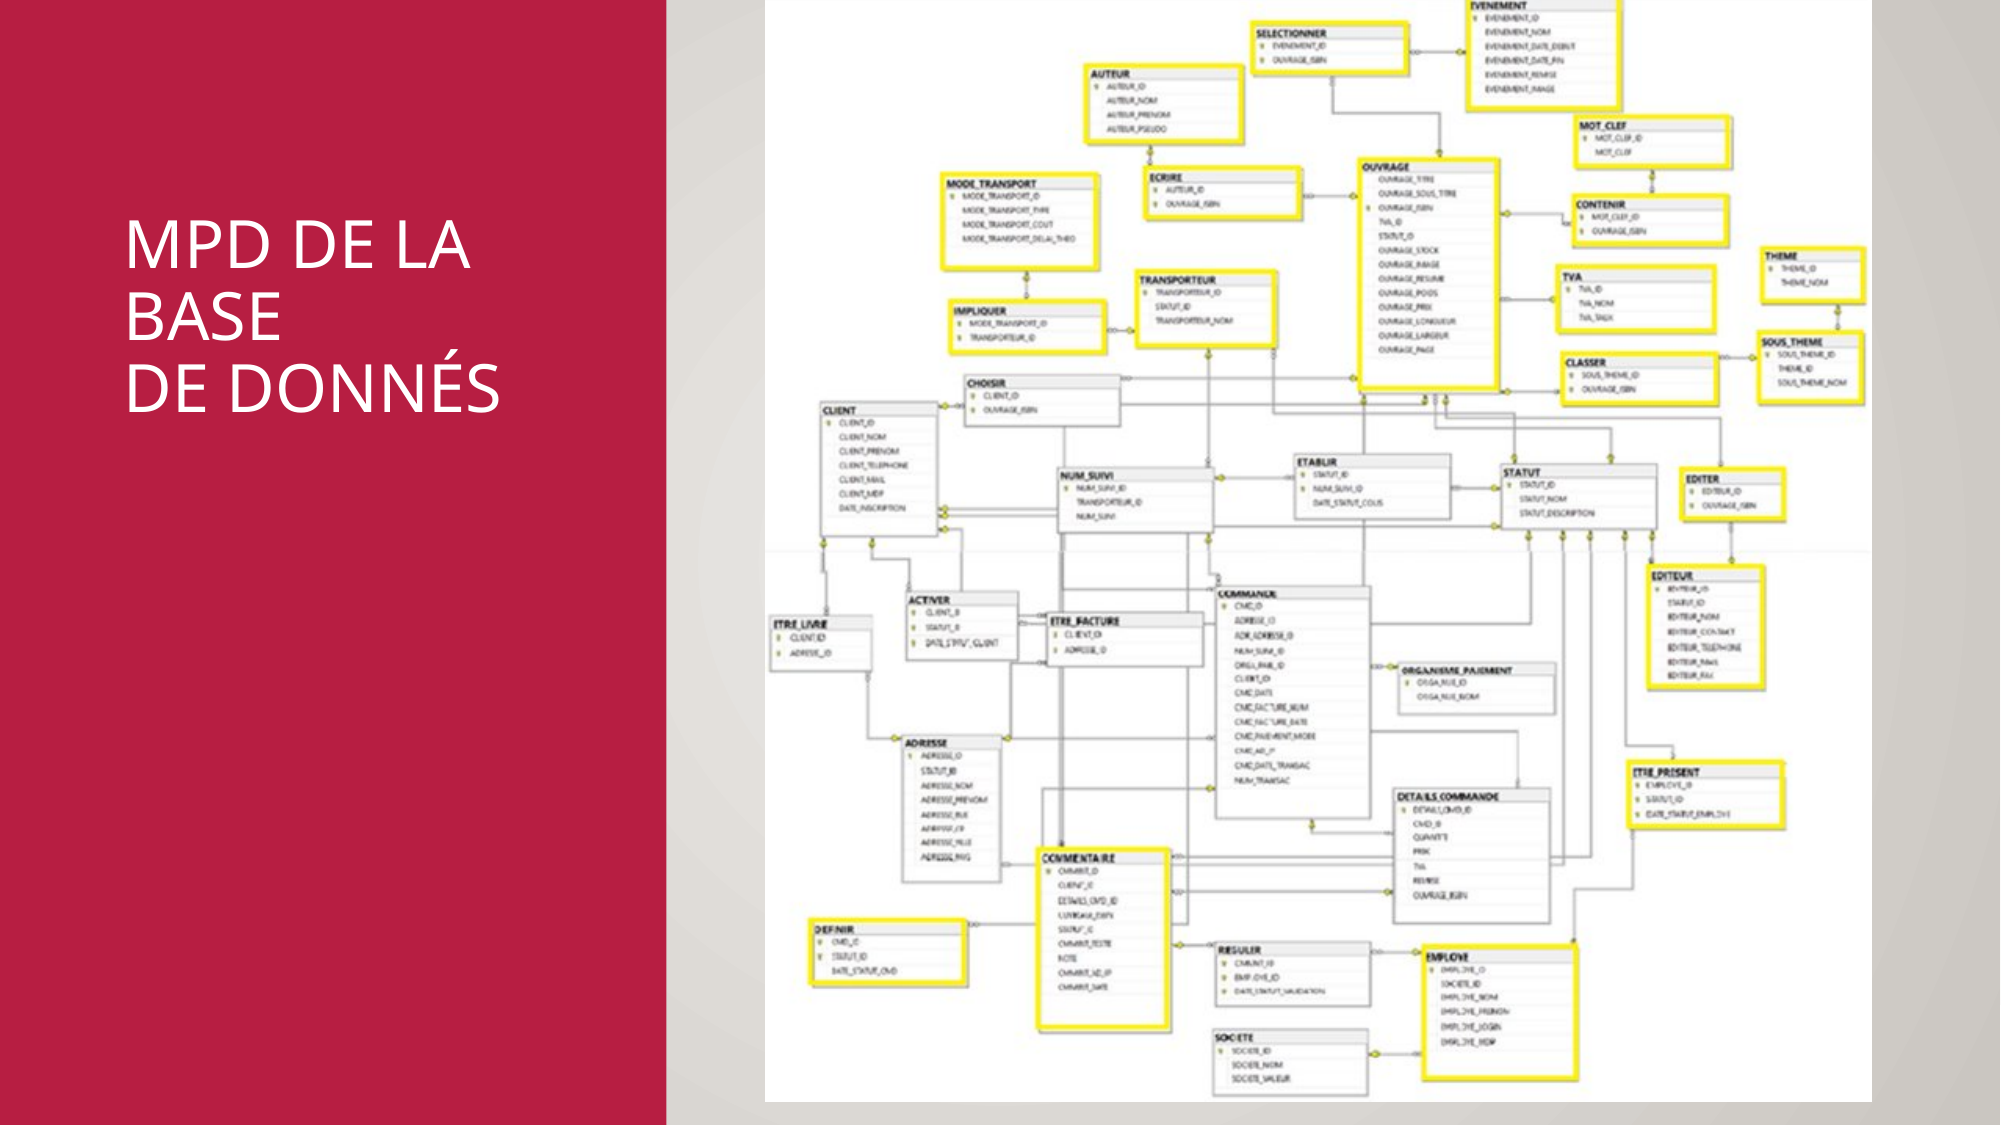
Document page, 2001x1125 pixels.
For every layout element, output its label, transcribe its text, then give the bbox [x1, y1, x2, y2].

text_box [668, 0, 2000, 1125]
text_box [0, 0, 668, 1125]
title MPD DE LA BASE DE DONNÉS [108, 203, 587, 956]
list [764, 0, 1872, 1102]
